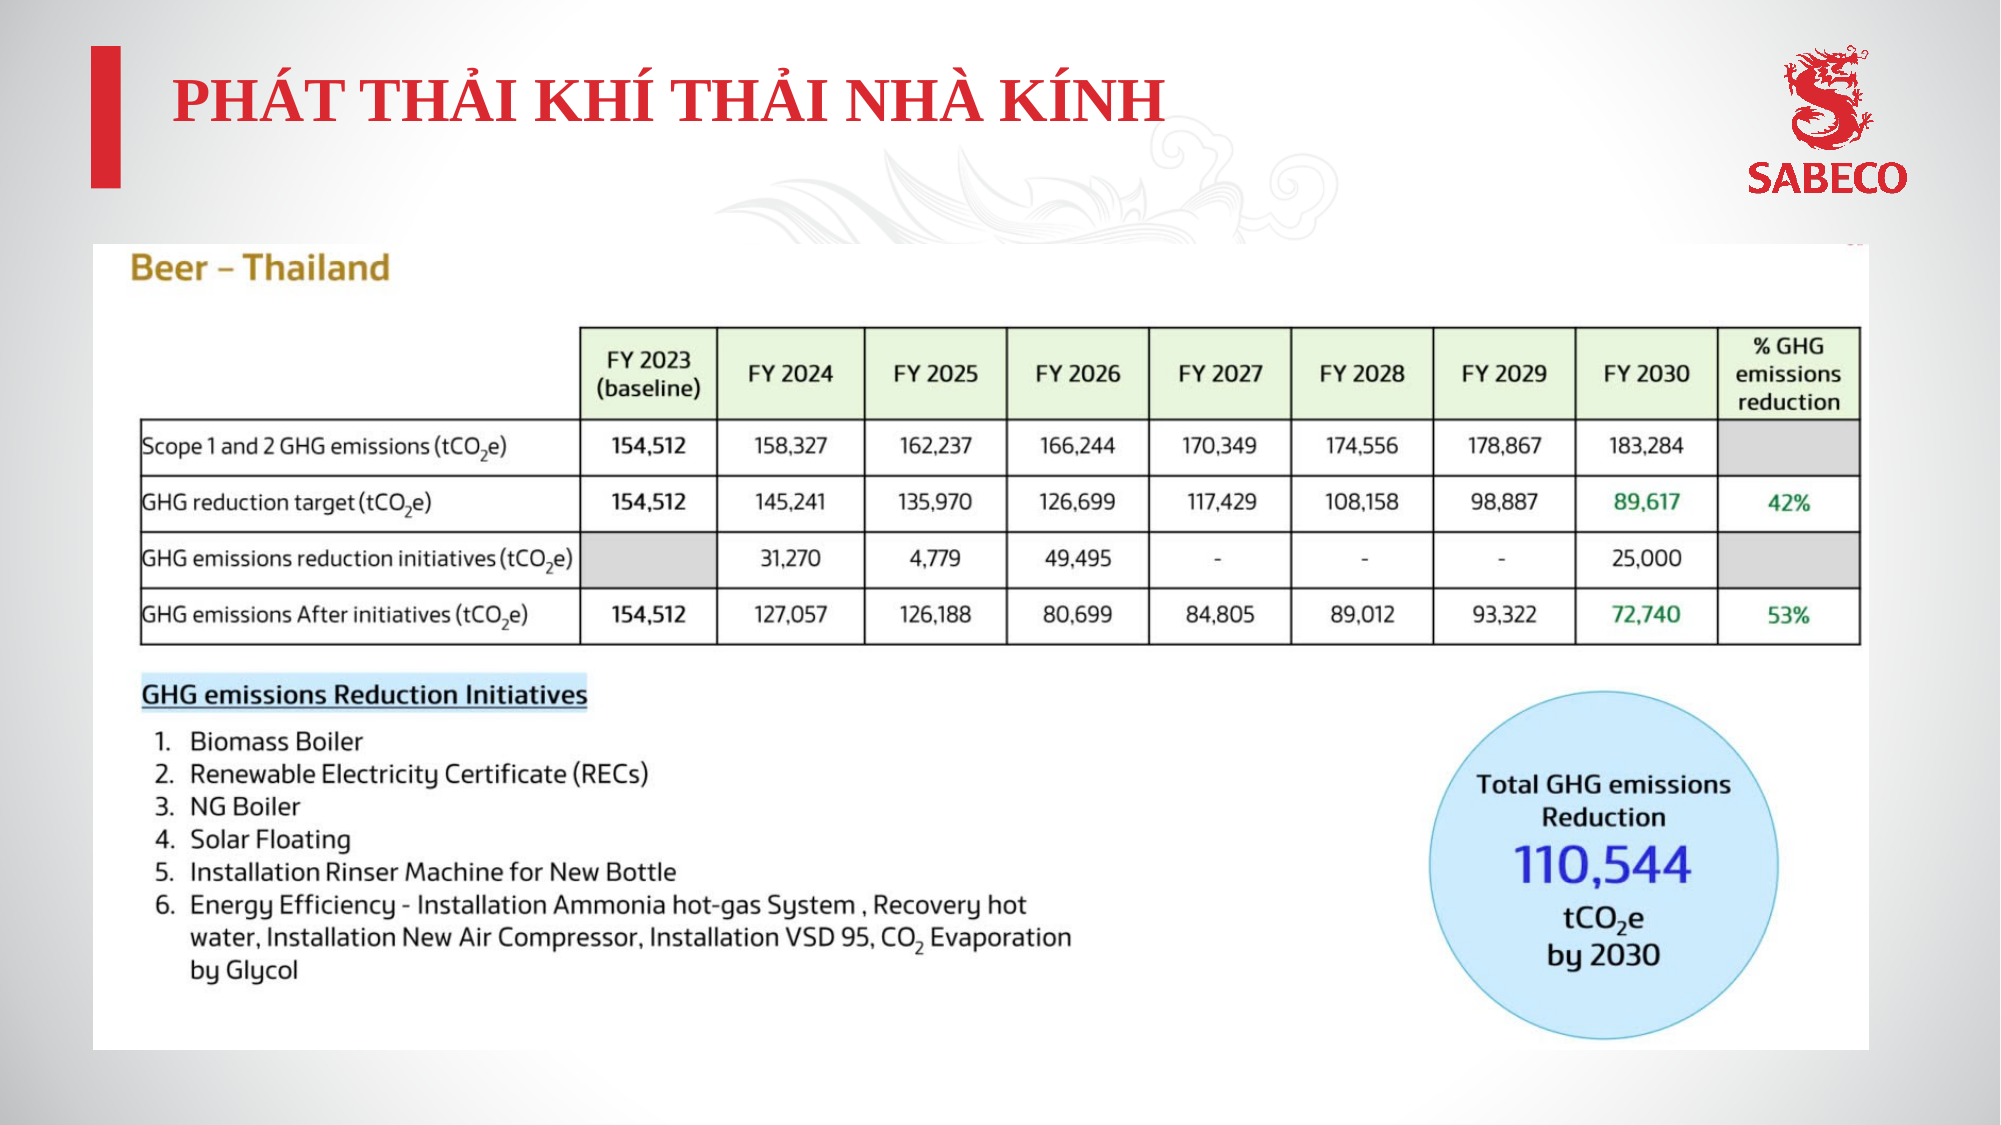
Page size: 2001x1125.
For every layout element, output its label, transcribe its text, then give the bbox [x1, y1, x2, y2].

picture [0, 0, 2001, 1125]
title PHÁT THẢI KHÍ THẢI NHÀ KÍNH [167, 53, 1699, 159]
